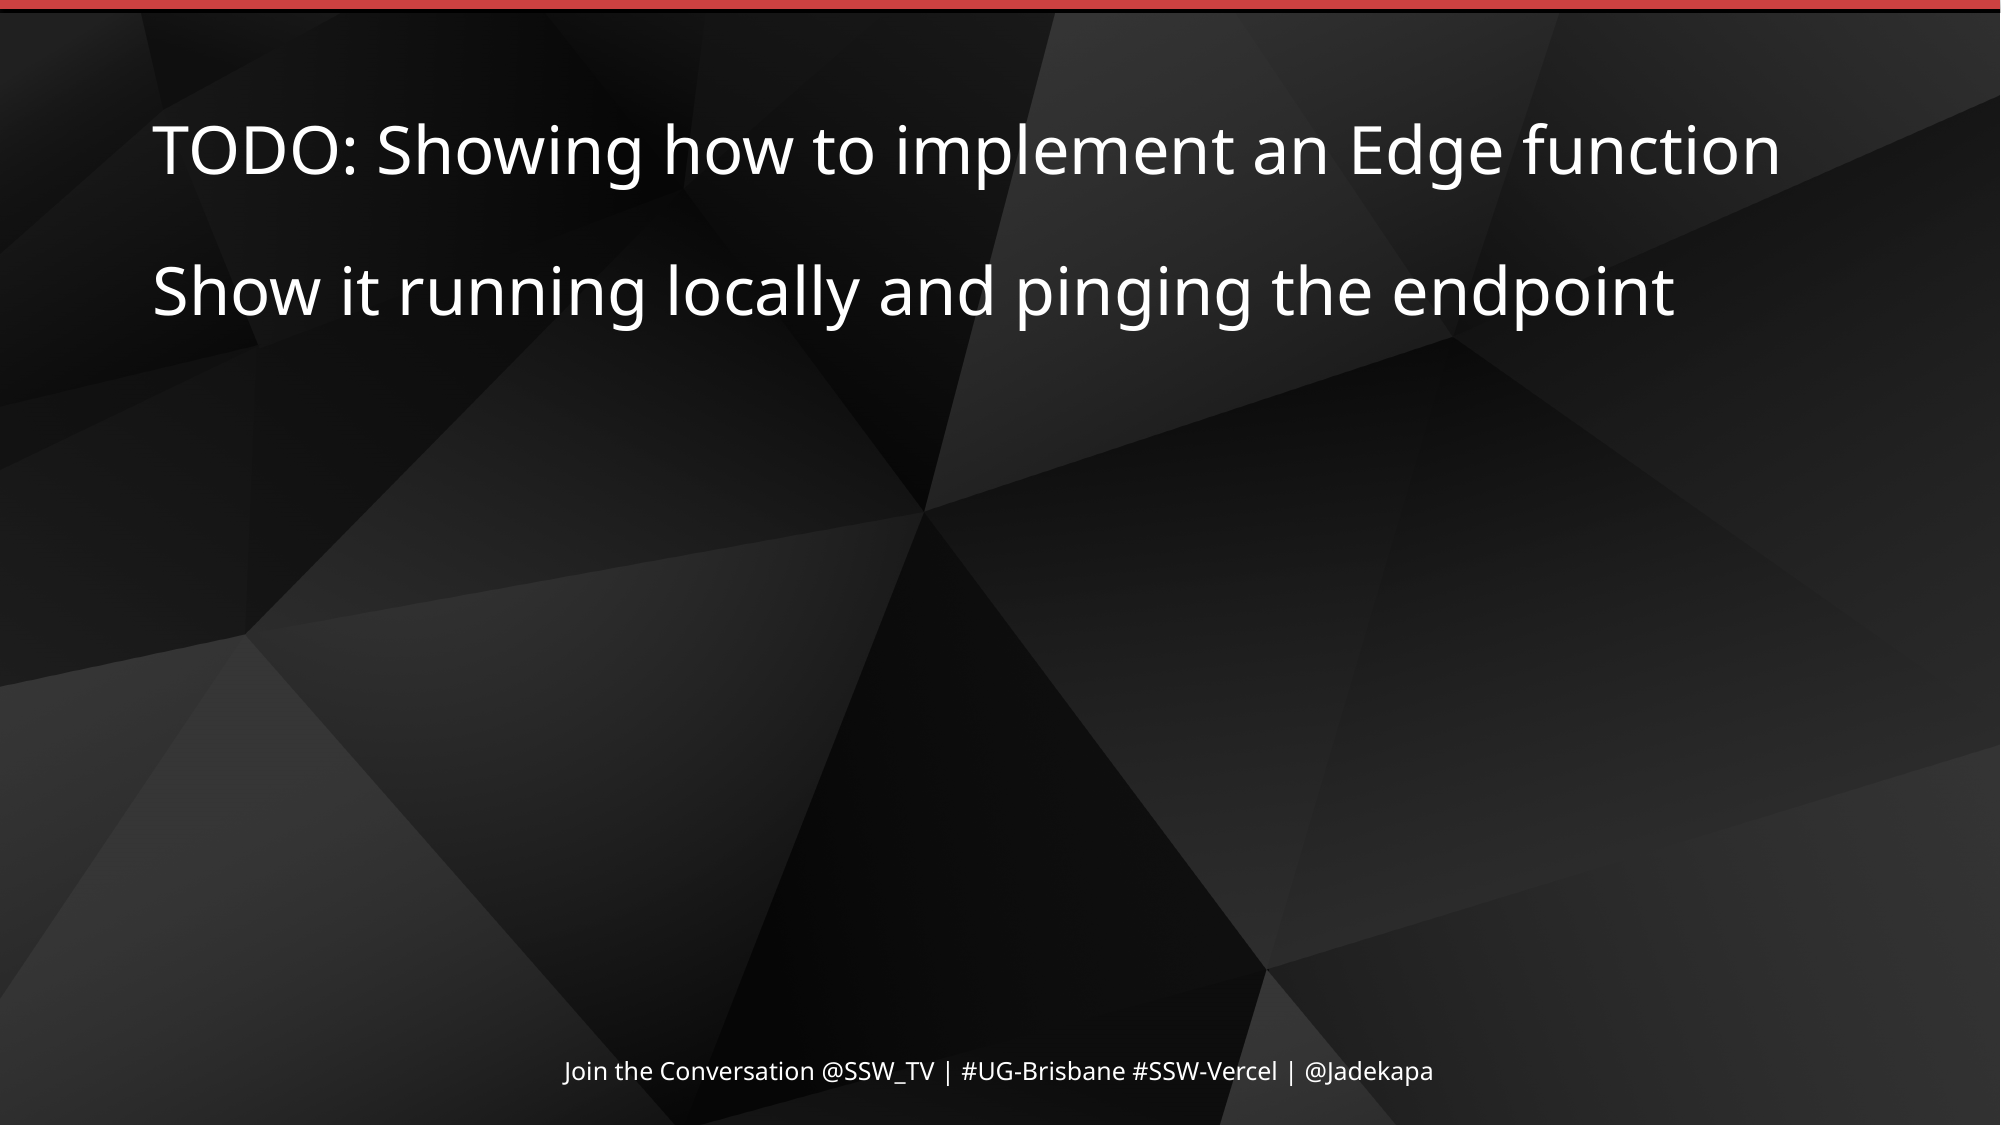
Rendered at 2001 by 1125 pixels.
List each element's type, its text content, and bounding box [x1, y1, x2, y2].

footer Join the Conversation @SSW_TV | #UG-Brisbane #SSW-Vercel | @Jadekapa [123, 1042, 1877, 1103]
list TODO: Showing how to implement an Edge function Show it running locally and pinging the endpoint [123, 60, 1877, 1022]
picture [0, 13, 2000, 1125]
